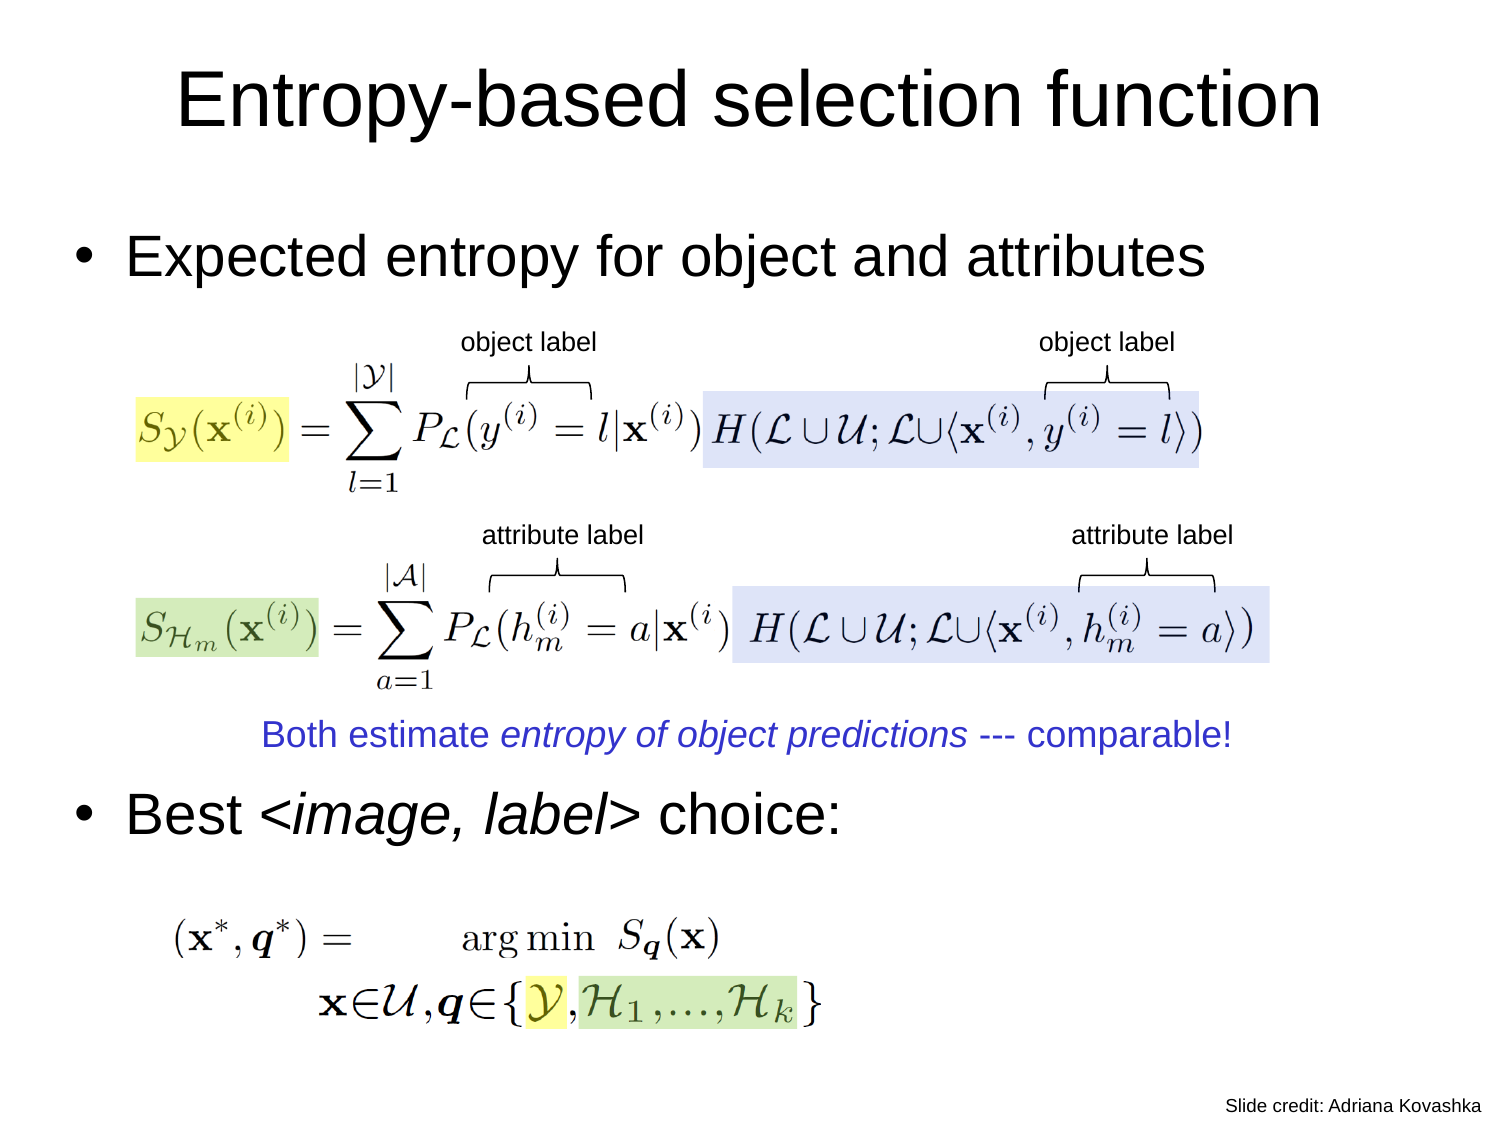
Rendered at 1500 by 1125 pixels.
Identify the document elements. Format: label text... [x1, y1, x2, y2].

text_box [1259, 586, 1270, 663]
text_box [454, 512, 671, 593]
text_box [420, 320, 637, 400]
text_box Slide credit: Adriana Kovashka [1210, 1086, 1500, 1124]
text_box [137, 544, 1255, 695]
list Expected entropy for object and attributes Best <image, label> choice: [74, 219, 1500, 963]
picture [310, 980, 822, 1029]
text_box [1044, 512, 1261, 593]
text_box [174, 875, 724, 979]
text_box Both estimate entropy of object predictions --- comparable! [247, 707, 1247, 763]
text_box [999, 320, 1216, 400]
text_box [137, 354, 1204, 509]
text_box Entropy-based selection function [0, 13, 1500, 188]
